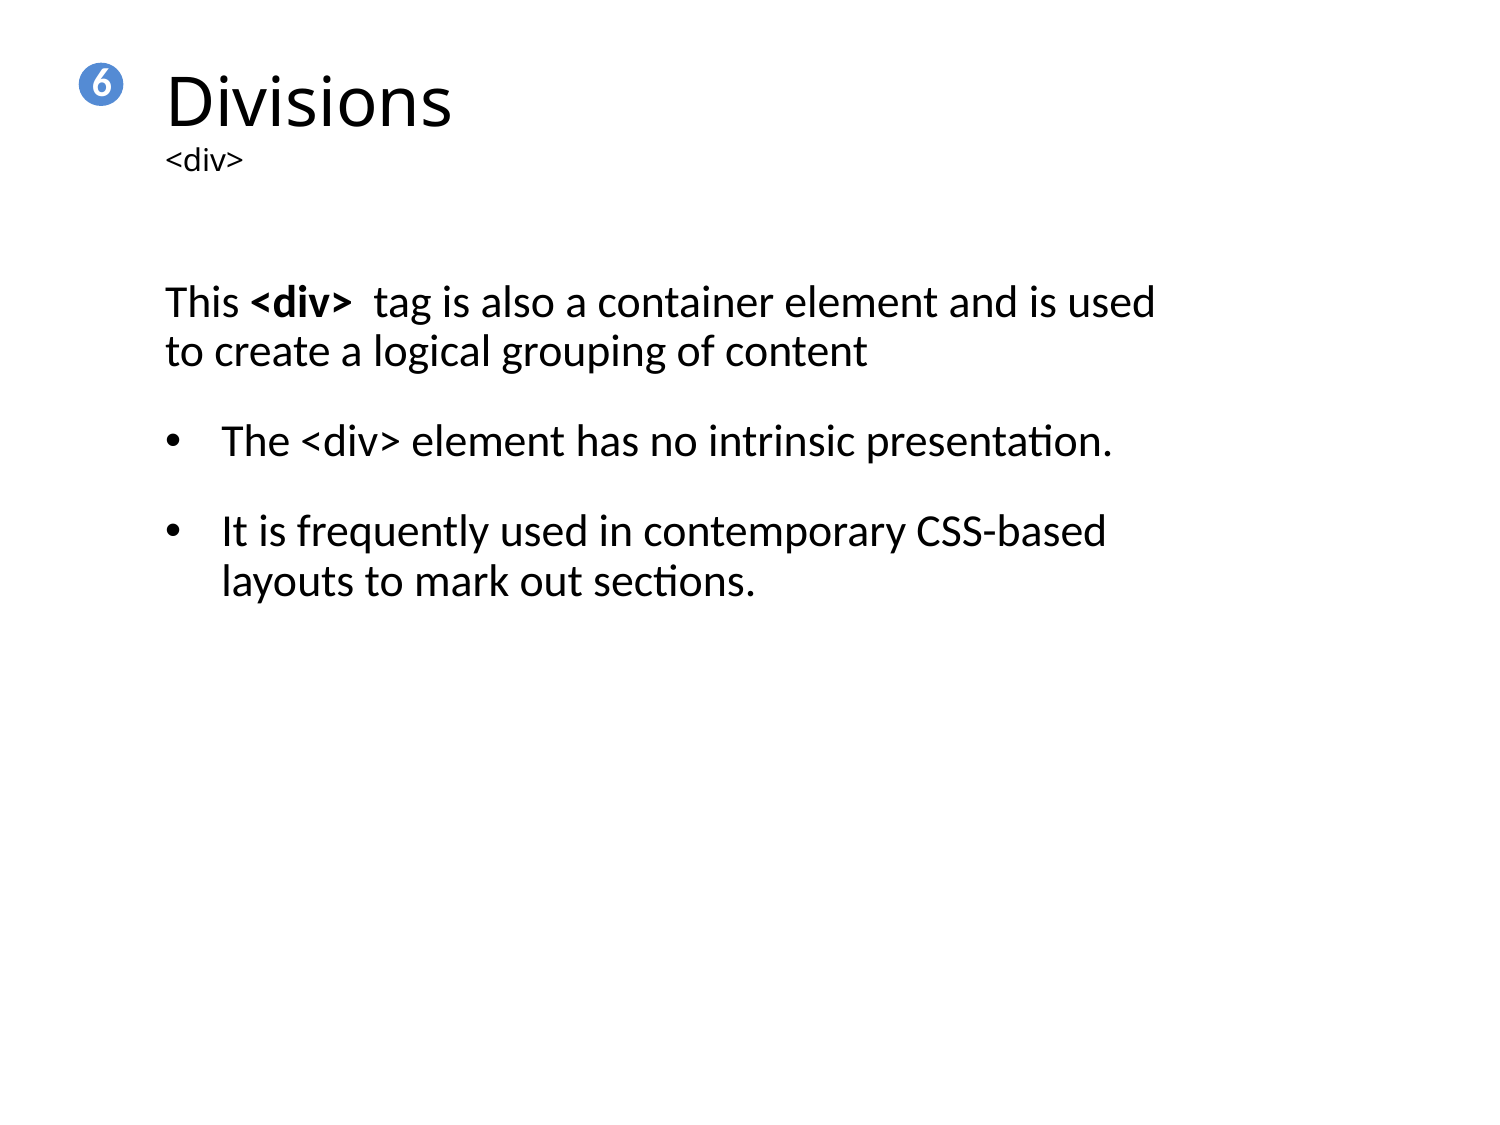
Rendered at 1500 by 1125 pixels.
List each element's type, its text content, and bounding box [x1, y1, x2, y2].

title Divisions [150, 20, 1425, 188]
list This <div> tag is also a container element and is used to create a logical grouping of content The <div> element has no intrinsic presentation. It is frequently used in contemporary CSS-based layouts to mark out sections. [150, 270, 1200, 1013]
picture [74, 49, 128, 113]
list <div> [150, 137, 1200, 188]
